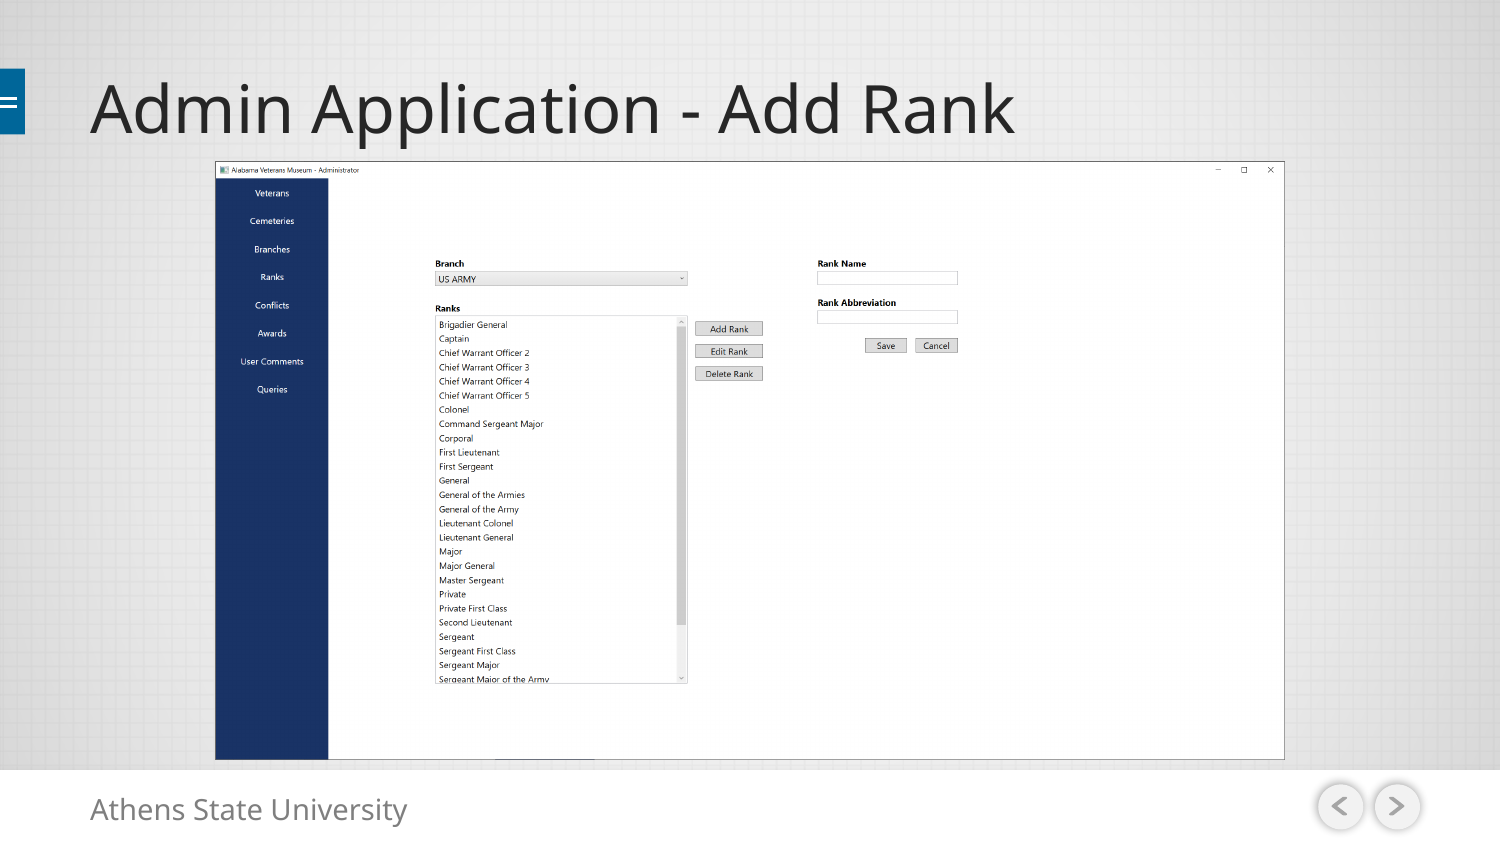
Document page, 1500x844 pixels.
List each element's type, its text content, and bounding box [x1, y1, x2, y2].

picture [0, 0, 1500, 770]
title Admin Application - Add Rank [75, 71, 1425, 142]
footer Athens State University [75, 784, 1163, 833]
